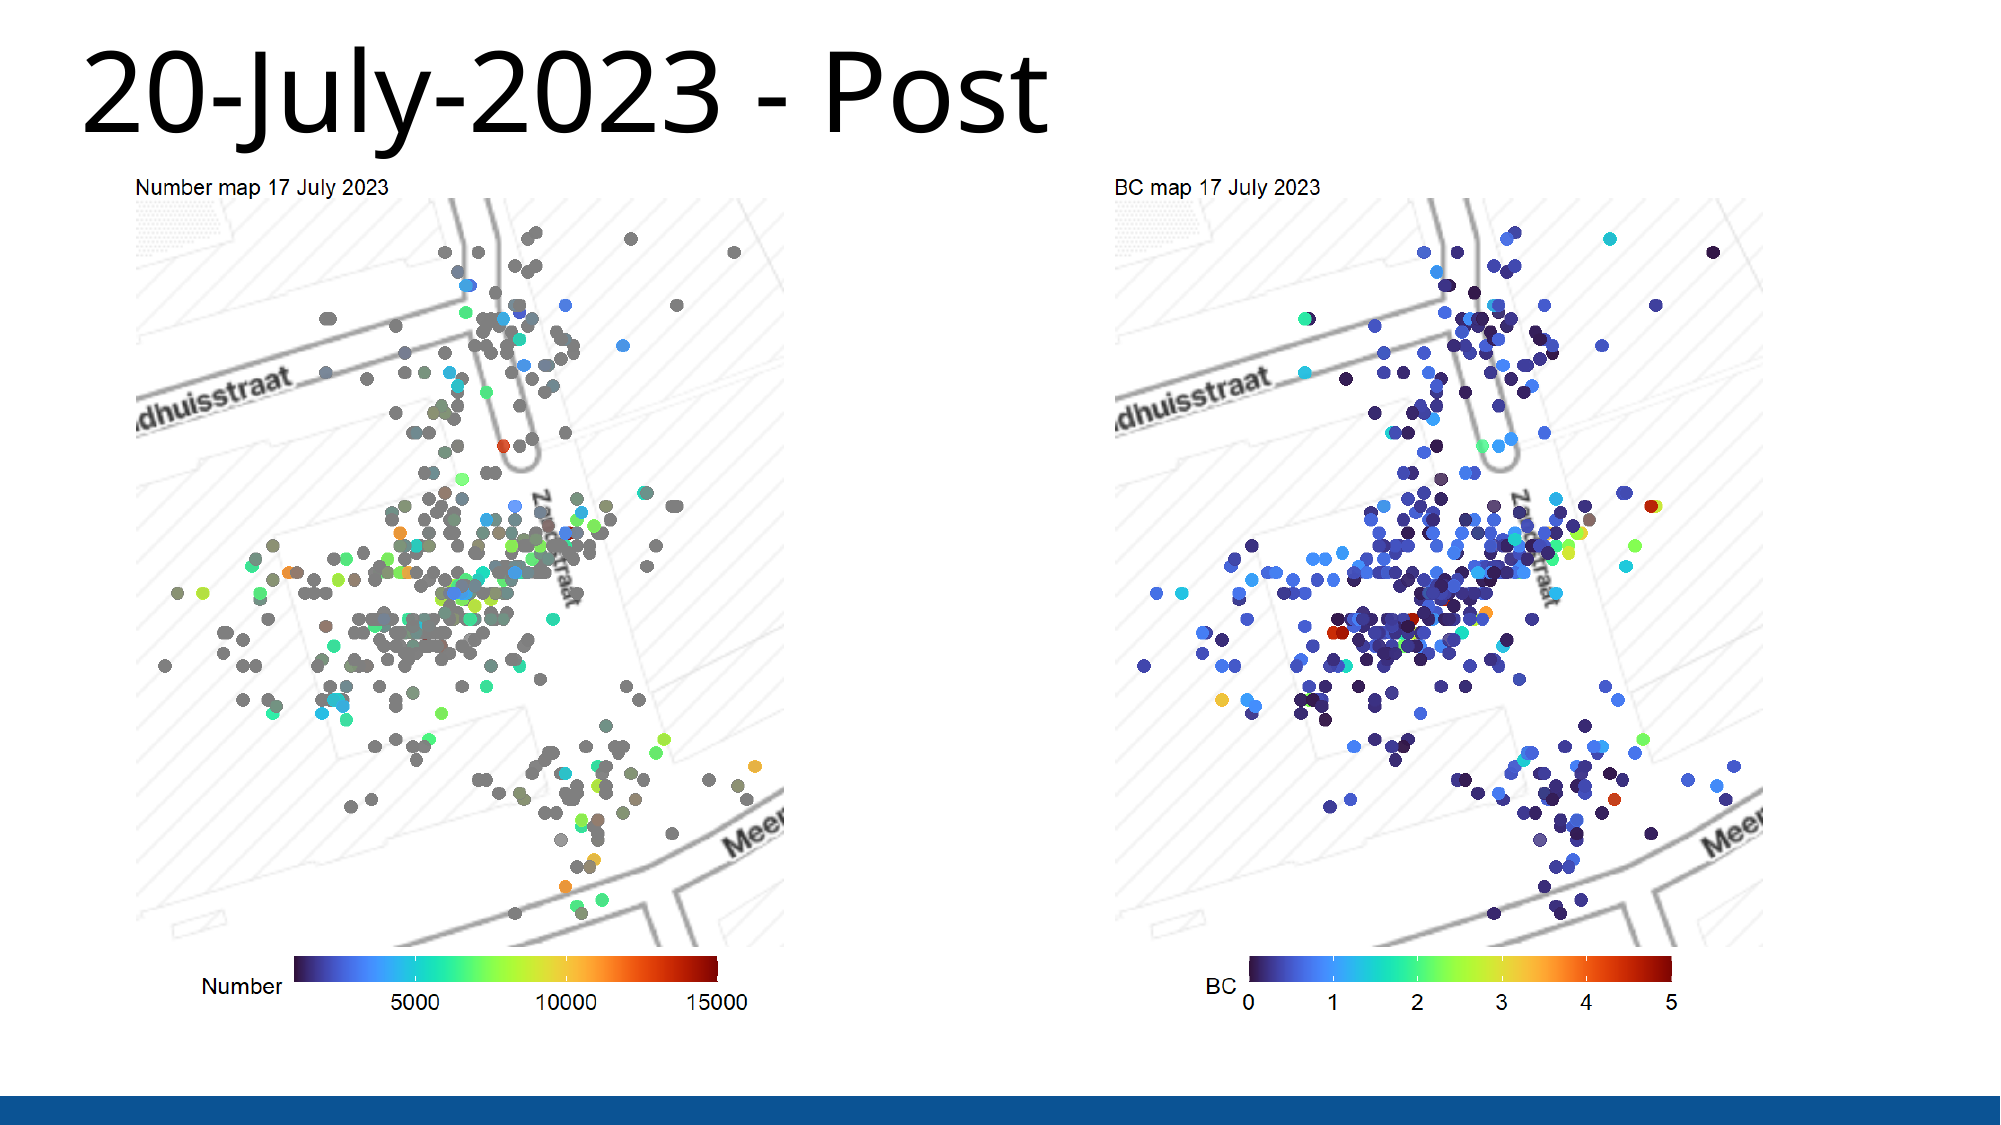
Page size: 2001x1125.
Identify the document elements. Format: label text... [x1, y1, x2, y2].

text_box 20-July-2023 - Post [60, 0, 1601, 175]
picture [60, 169, 859, 1014]
text_box [0, 1096, 2000, 1125]
picture [1039, 169, 1838, 1014]
